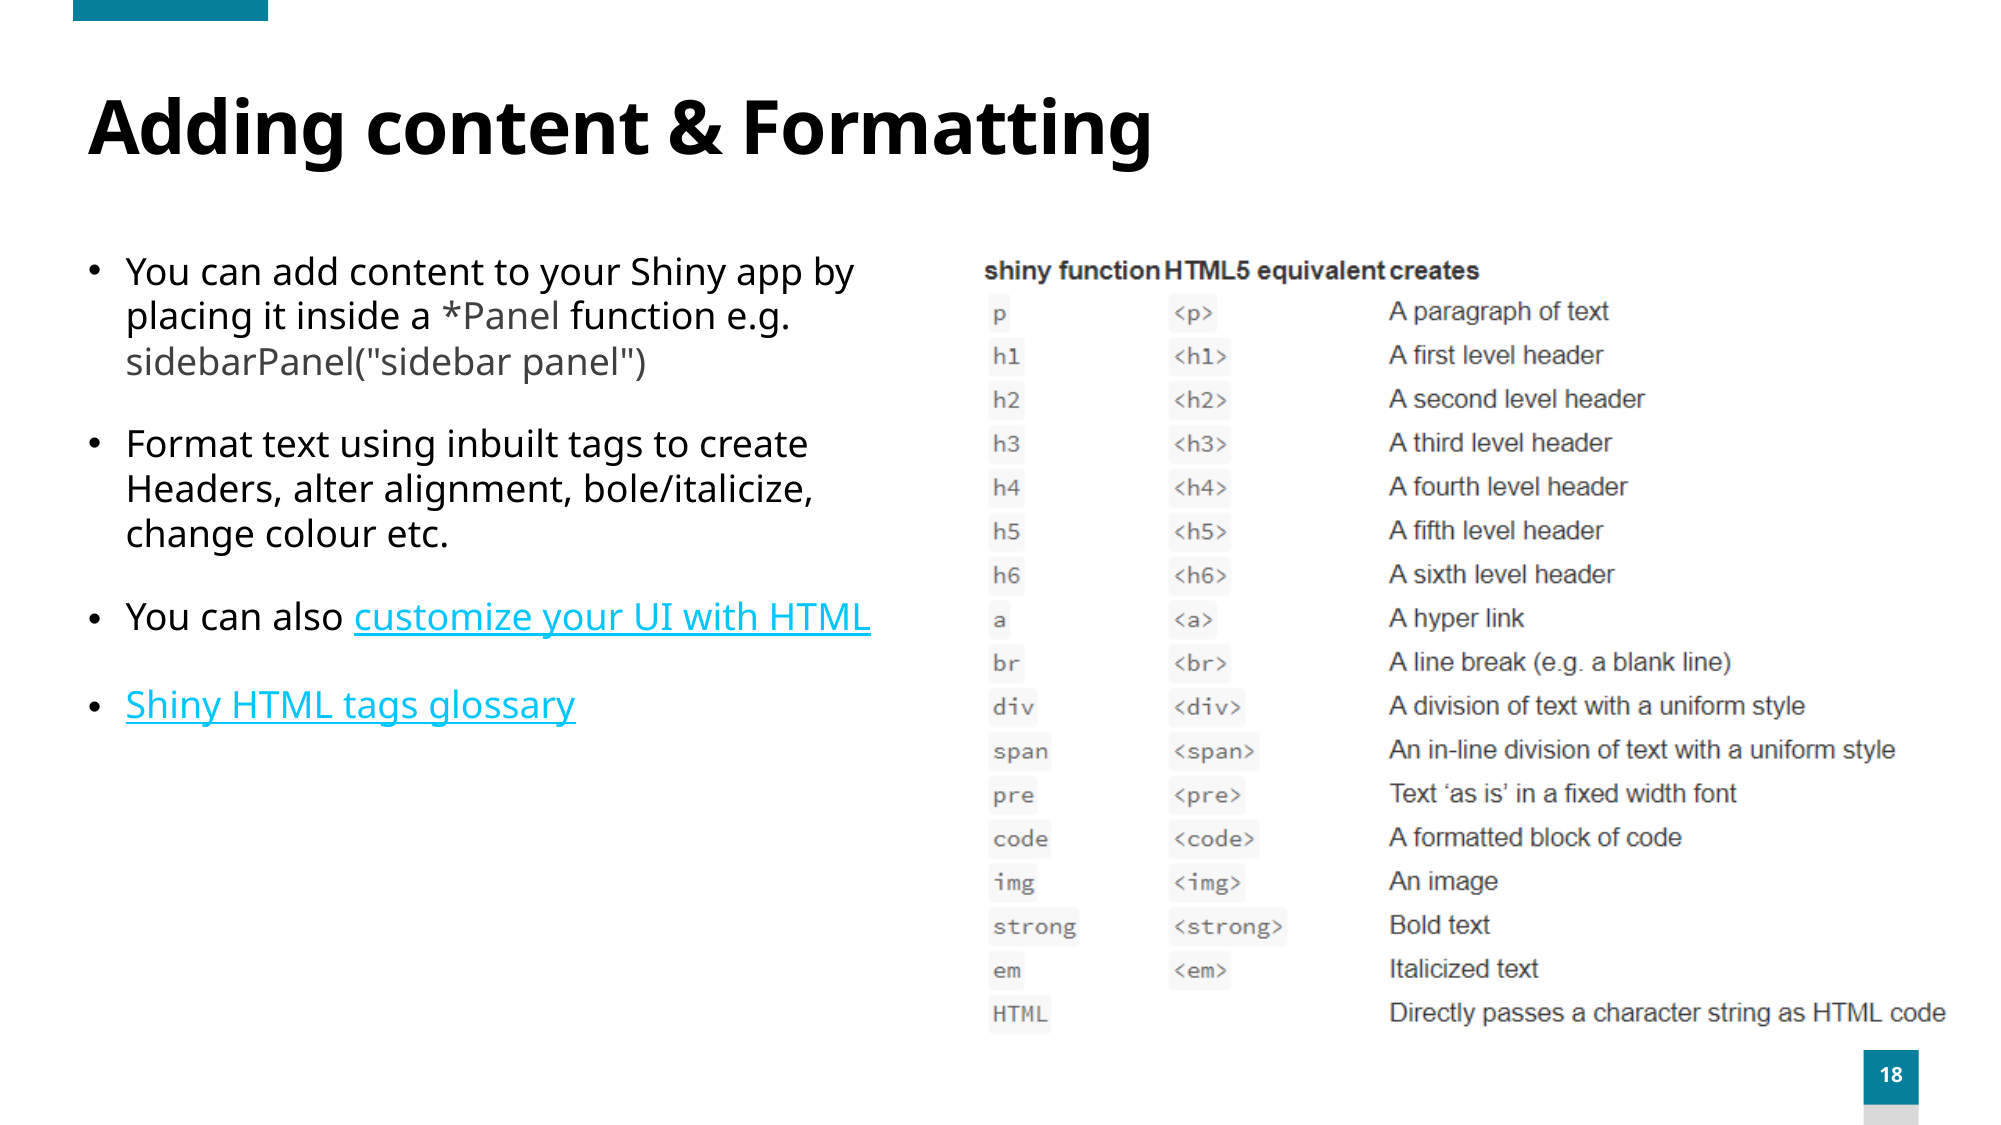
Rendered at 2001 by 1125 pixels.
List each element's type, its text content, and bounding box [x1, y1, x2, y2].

picture [953, 239, 1962, 1050]
title Adding content & Formatting [73, 82, 1907, 179]
list You can add content to your Shiny app by placing it inside a *Panel function e.g. sidebarPanel("sidebar panel") Format text using inbuilt tags to create Headers, alter alignment, bole/italicize, change colour etc. You can also customize your UI with HTML Shiny HTML tags glossary [73, 239, 891, 1023]
